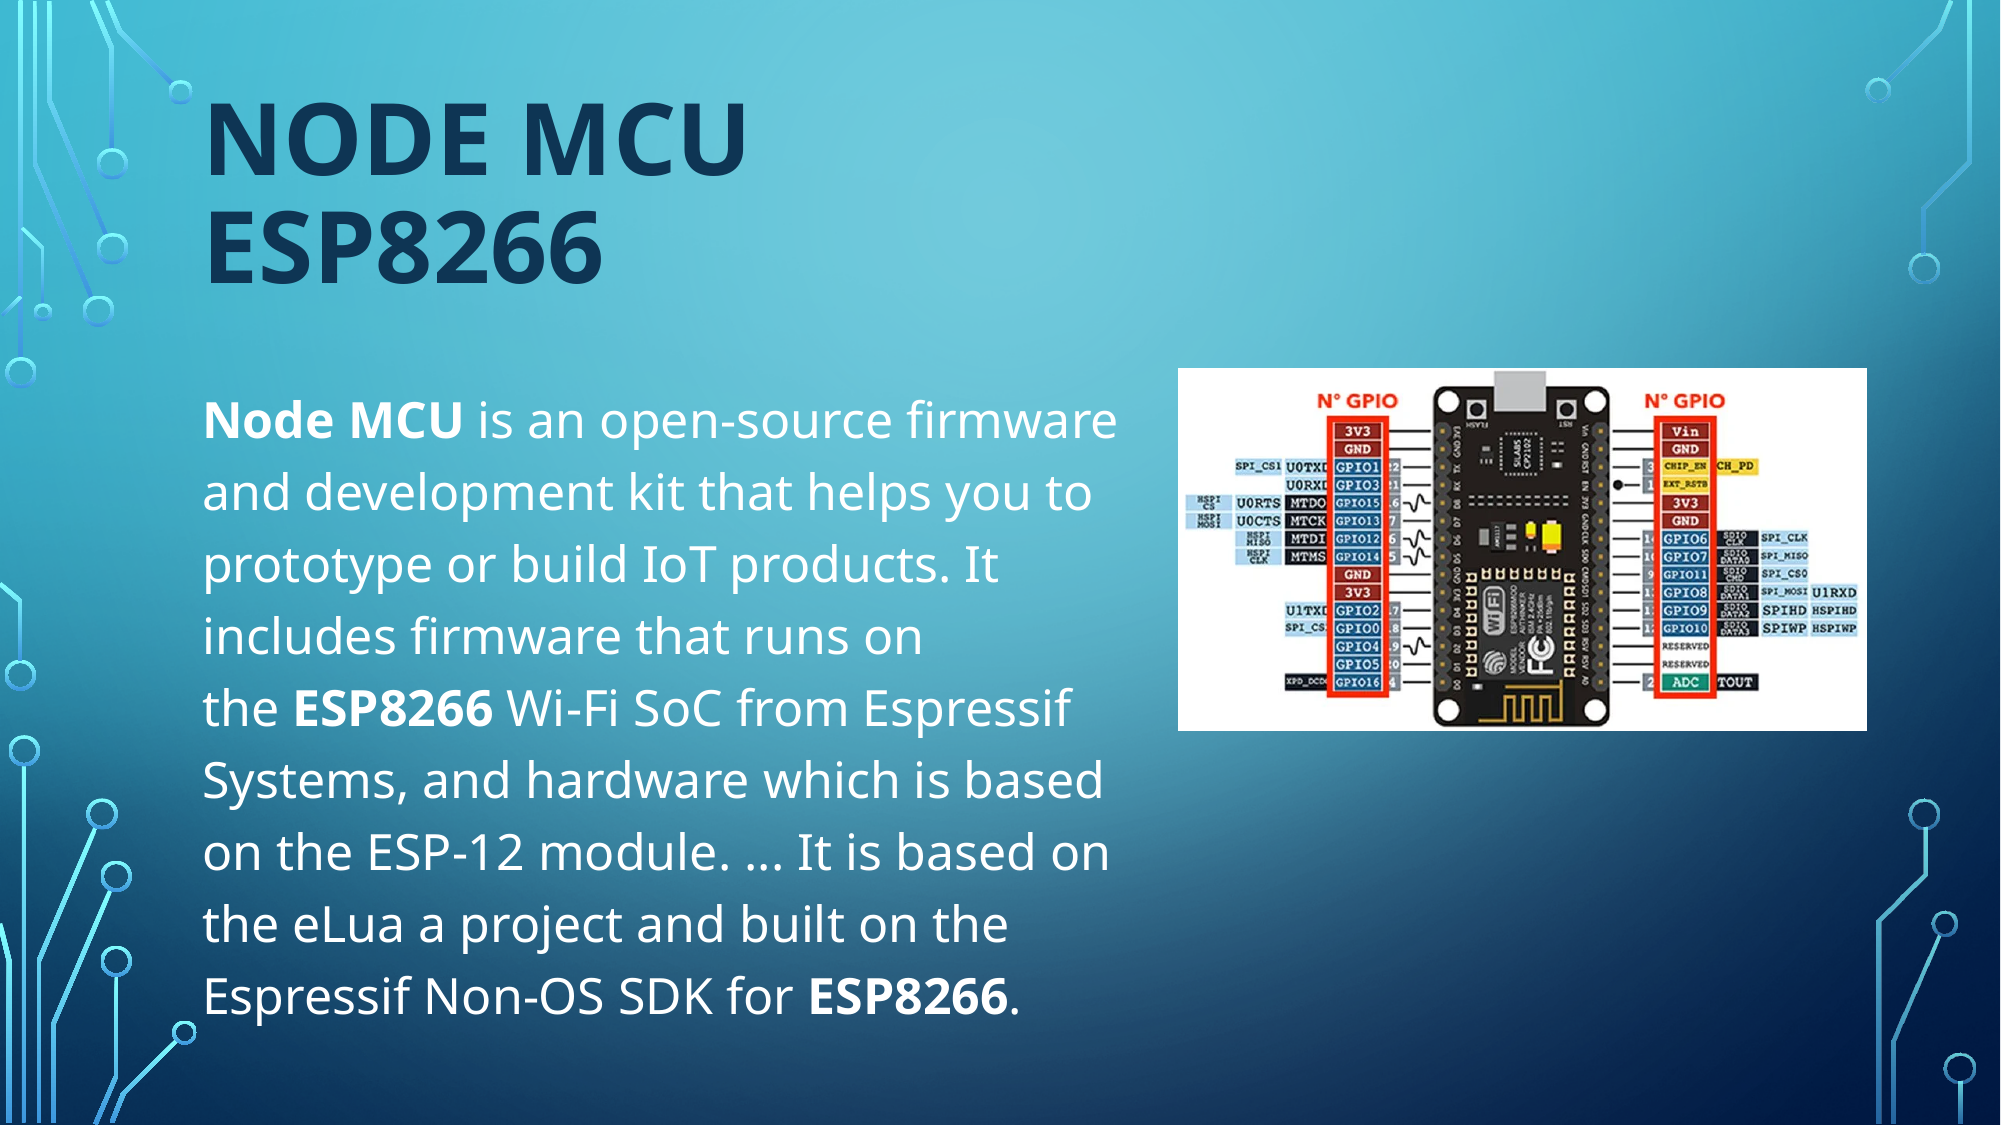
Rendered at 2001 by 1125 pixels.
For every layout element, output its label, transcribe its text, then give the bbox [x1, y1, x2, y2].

list Node MCU is an open-source firmware and development kit that helps you to prototype or build IoT products. It includes firmware that runs on the ESP8266 Wi-Fi SoC from Espressif Systems, and hardware which is based on the ESP-12 module. ... It is based on the eLua a project and built on the Espressif Non-OS SDK for ESP8266. [187, 369, 1161, 950]
picture [1178, 368, 1867, 731]
title Node MCU esp8266 [187, 43, 1161, 313]
